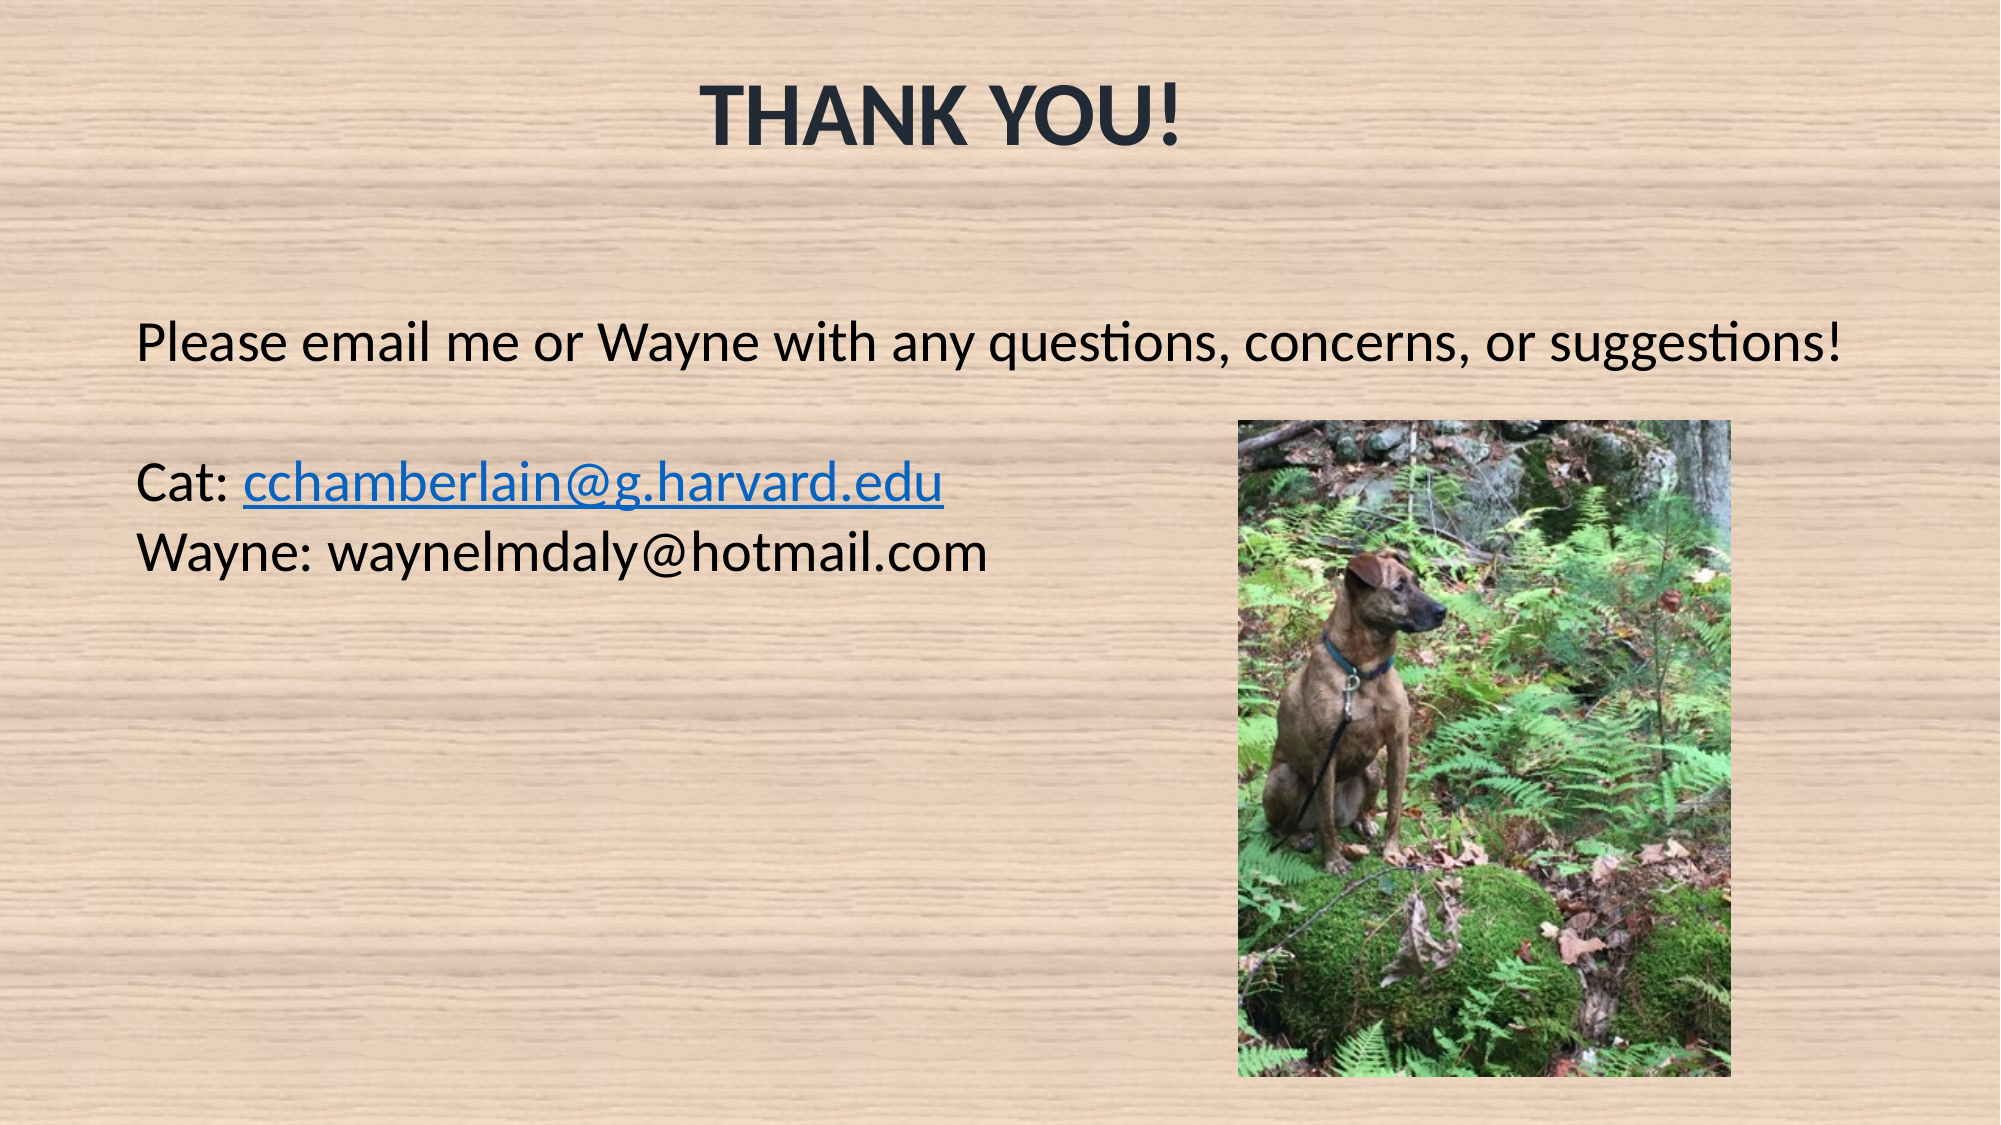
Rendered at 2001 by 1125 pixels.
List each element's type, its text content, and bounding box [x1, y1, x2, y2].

text_box THANK YOU! [684, 46, 1202, 172]
text_box Please email me or Wayne with any questions, concerns, or suggestions! Cat: cchamberlain@g.harvard.edu Wayne: waynelmdaly@hotmail.com [122, 295, 1861, 591]
picture [1238, 420, 1731, 1077]
